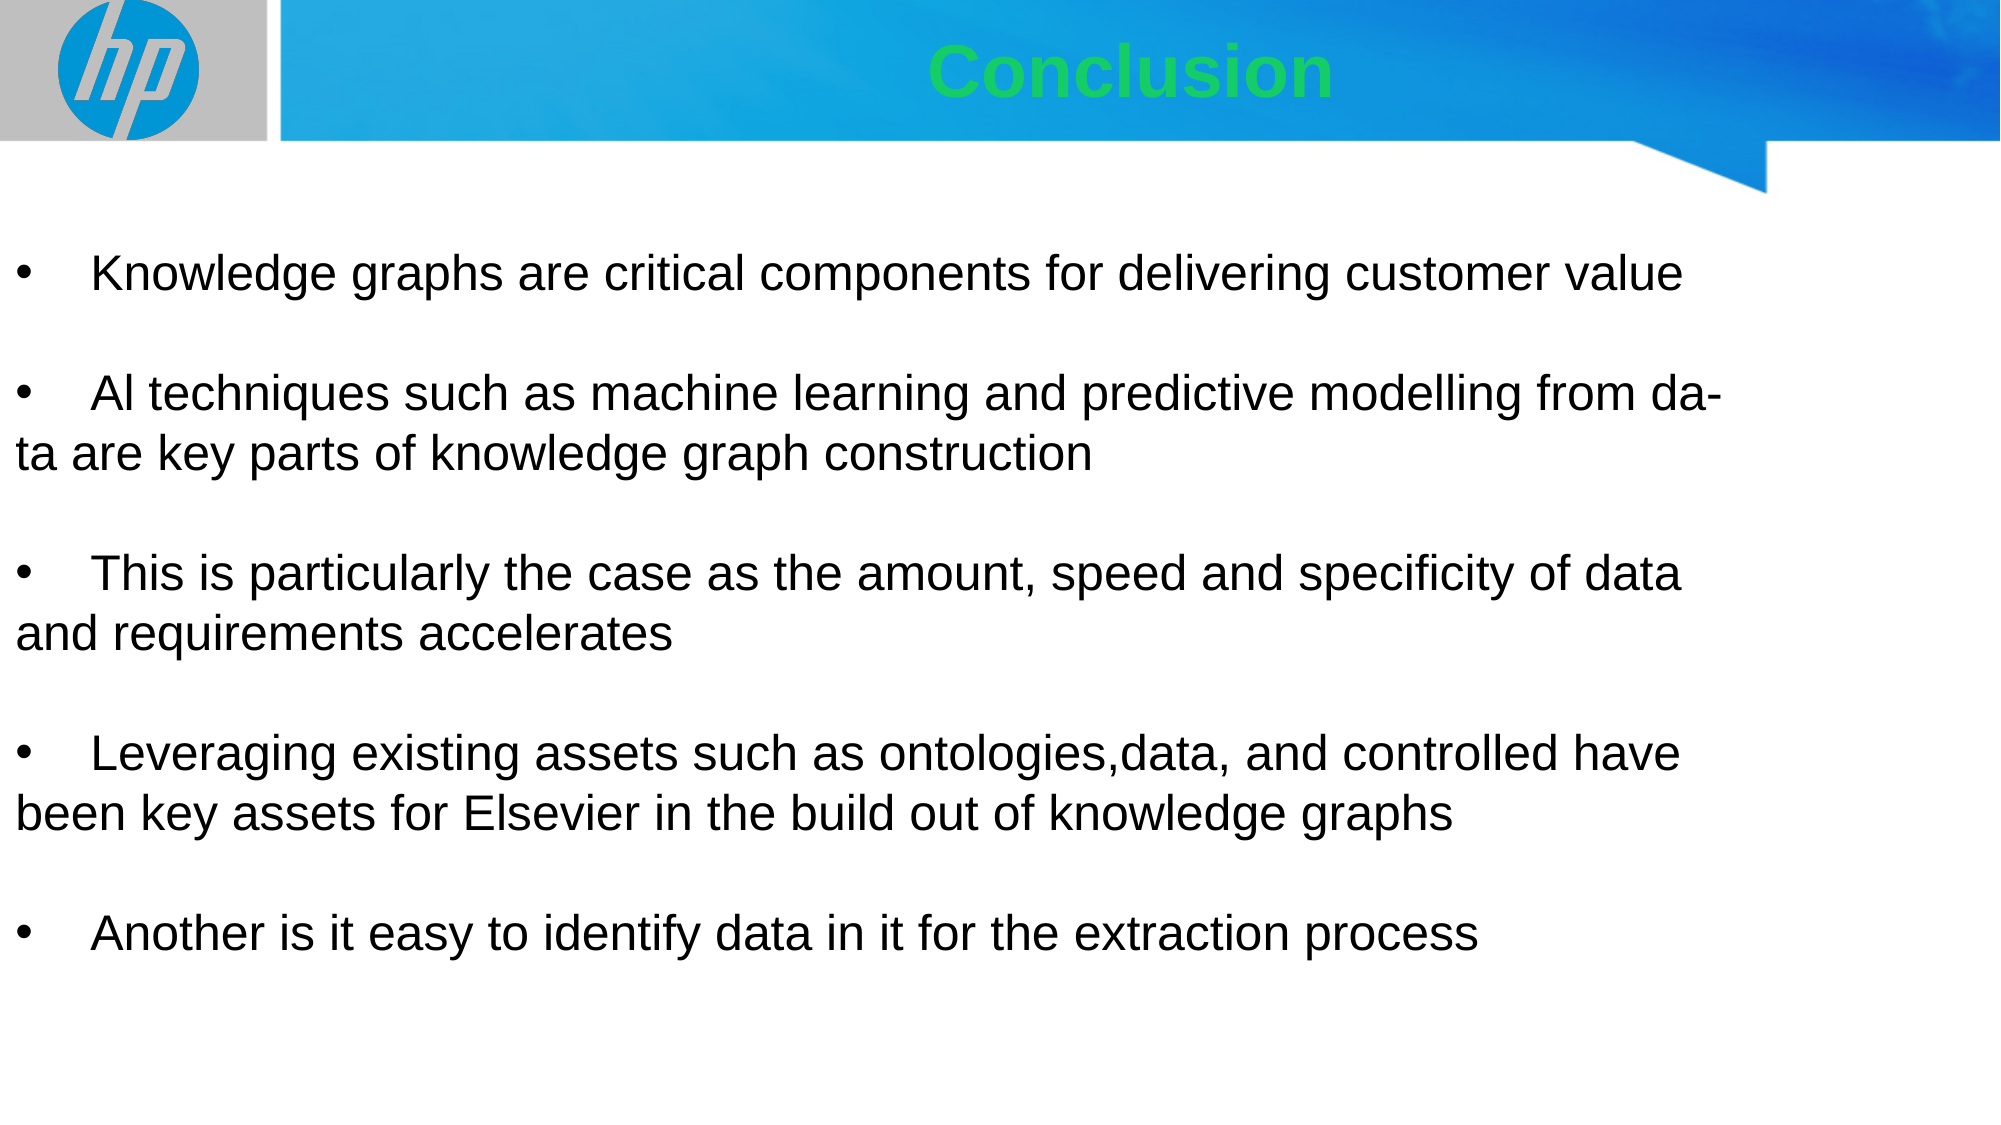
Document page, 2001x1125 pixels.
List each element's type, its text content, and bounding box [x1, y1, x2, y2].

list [58, 0, 199, 140]
text_box Knowledge graphs are critical components for delivering customer value Al techniques such as machine learning and predictive modelling from da- ta are key parts of knowledge graph construction This is particularly the case as the amount, speed and specificity of data and requirements accelerates Leveraging existing assets such as ontologies,data, and controlled have been key assets for Elsevier in the build out of knowledge graphs Another is it easy to identify data in it for the extraction process [0, 232, 1740, 969]
picture [0, 0, 2000, 1125]
text_box Conclusion [274, 15, 1989, 125]
